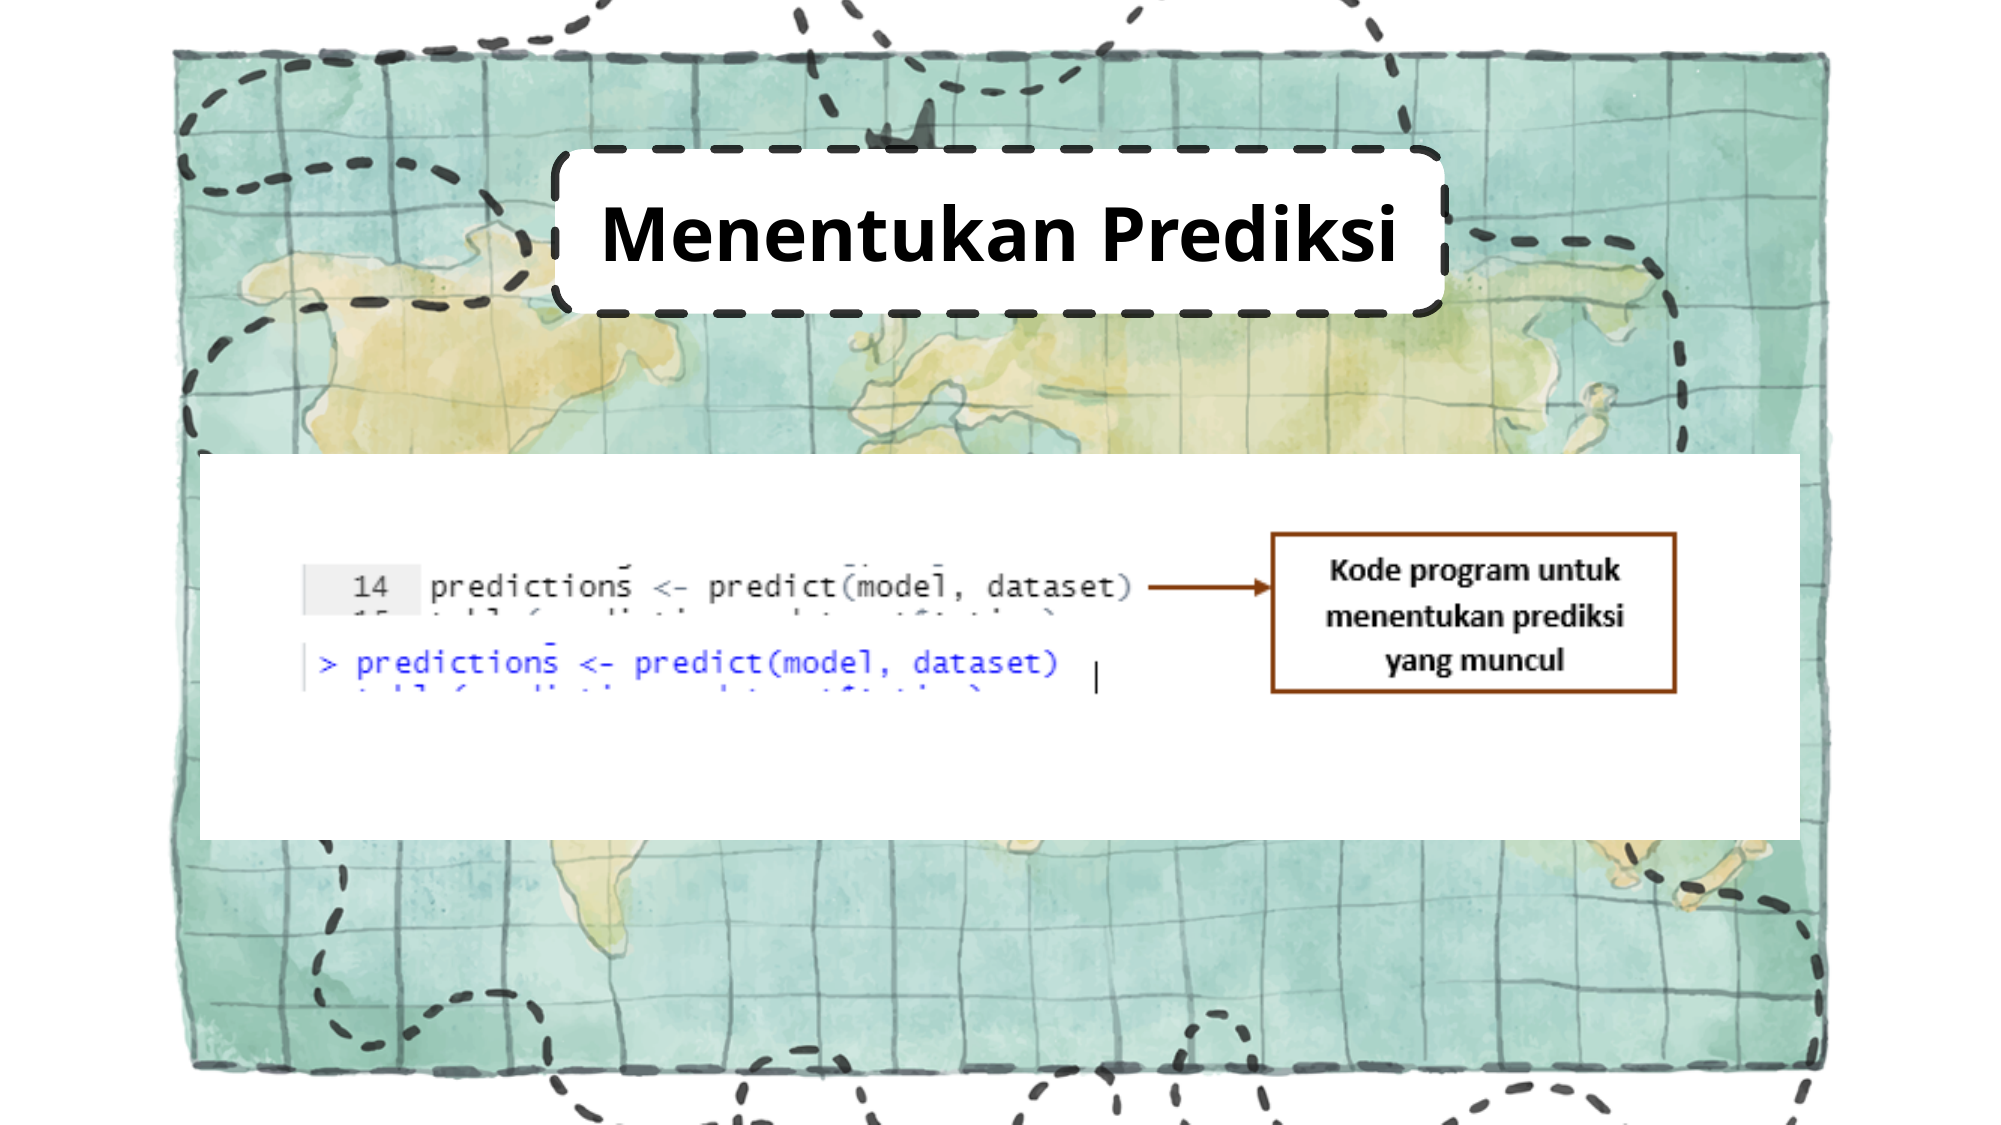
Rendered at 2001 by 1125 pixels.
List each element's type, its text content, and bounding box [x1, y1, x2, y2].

picture [200, 454, 1800, 840]
text_box Menentukan Prediksi [554, 148, 1446, 315]
